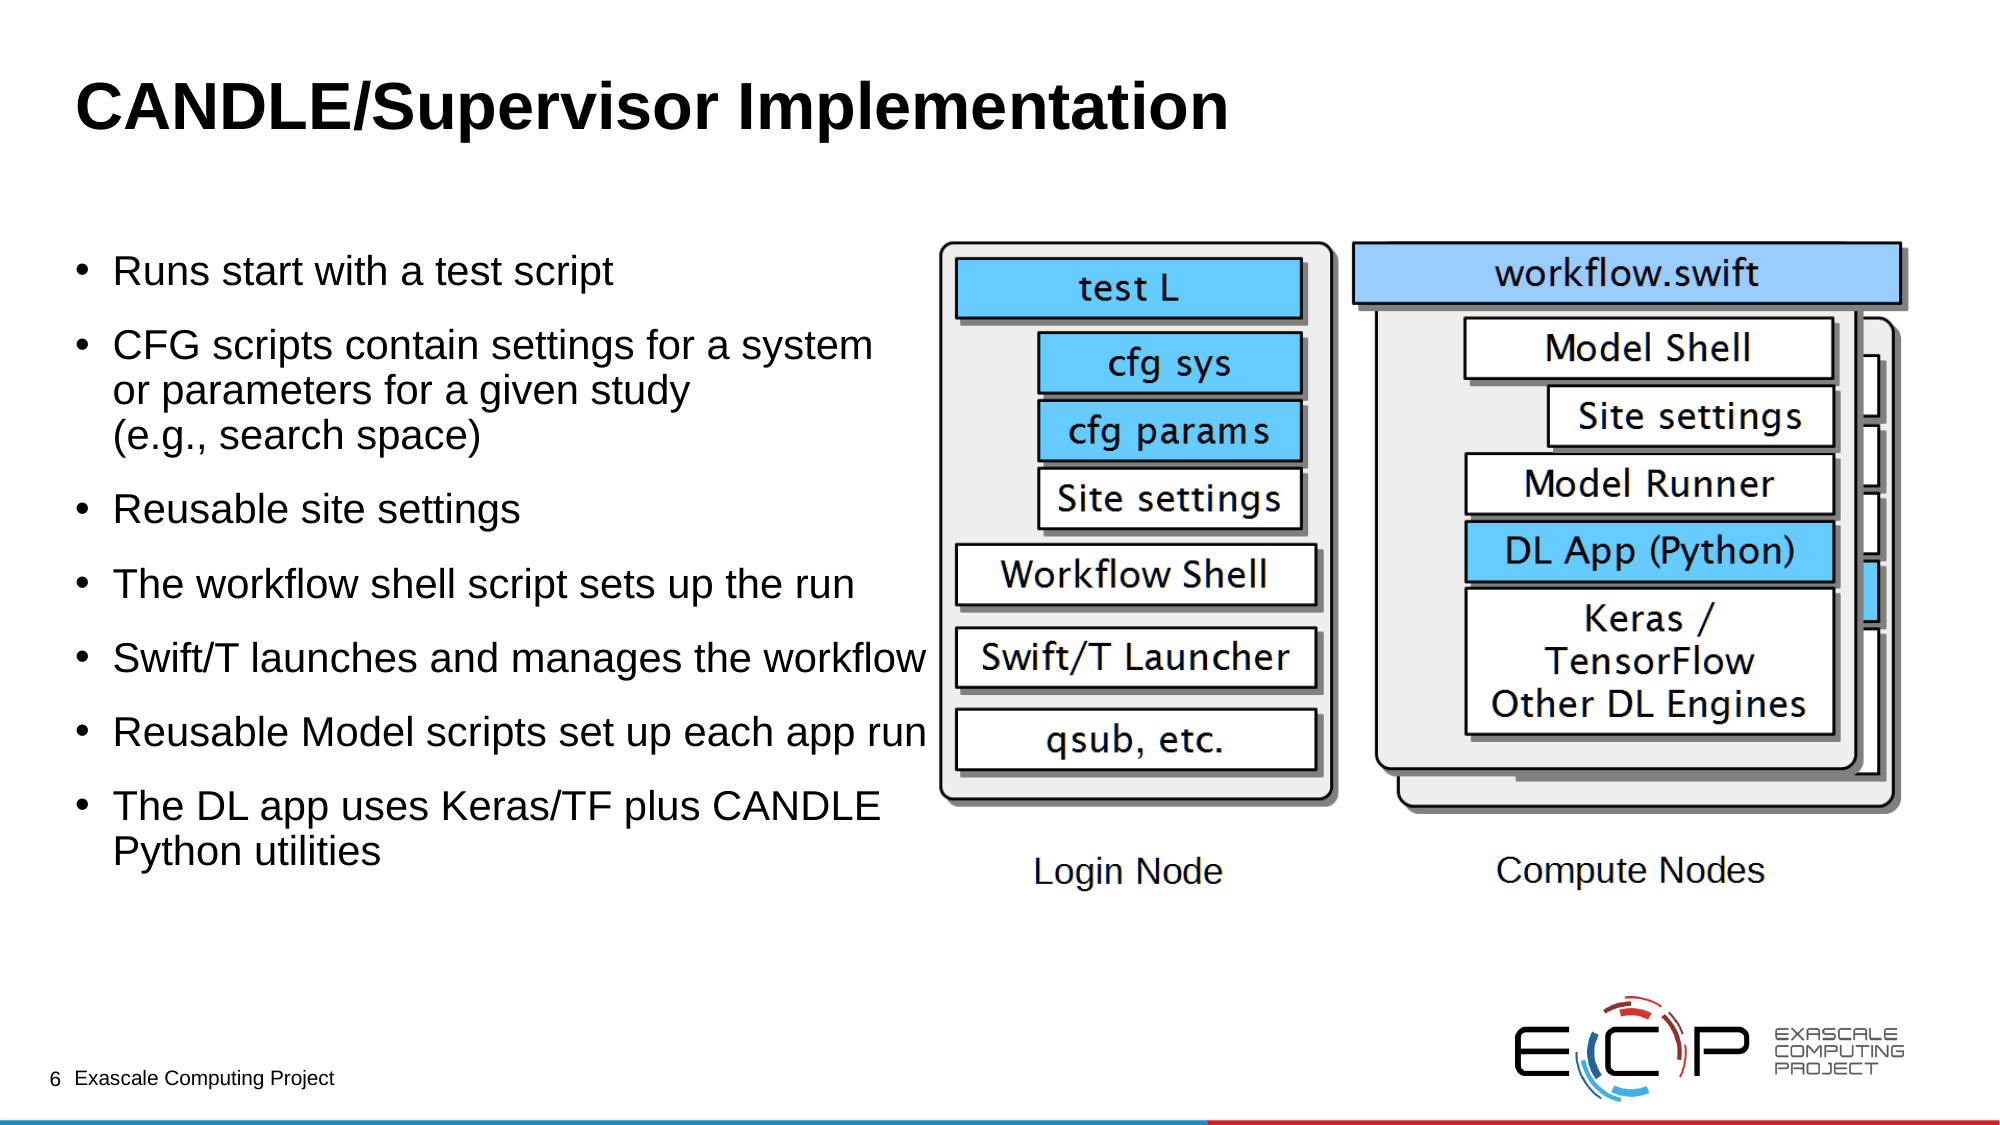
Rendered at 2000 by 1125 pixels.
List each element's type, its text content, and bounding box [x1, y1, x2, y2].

picture [932, 235, 1923, 911]
picture [1515, 996, 1904, 1102]
list Runs start with a test script CFG scripts contain settings for a system or parameters for a given study (e.g., search space) Reusable site settings The workflow shell script sets up the run Swift/T launches and manages the workflow Reusable Model scripts set up each app run The DL app uses Keras/TF plus CANDLE Python utilities [59, 241, 927, 907]
title CANDLE/Supervisor Implementation [59, 67, 1926, 152]
